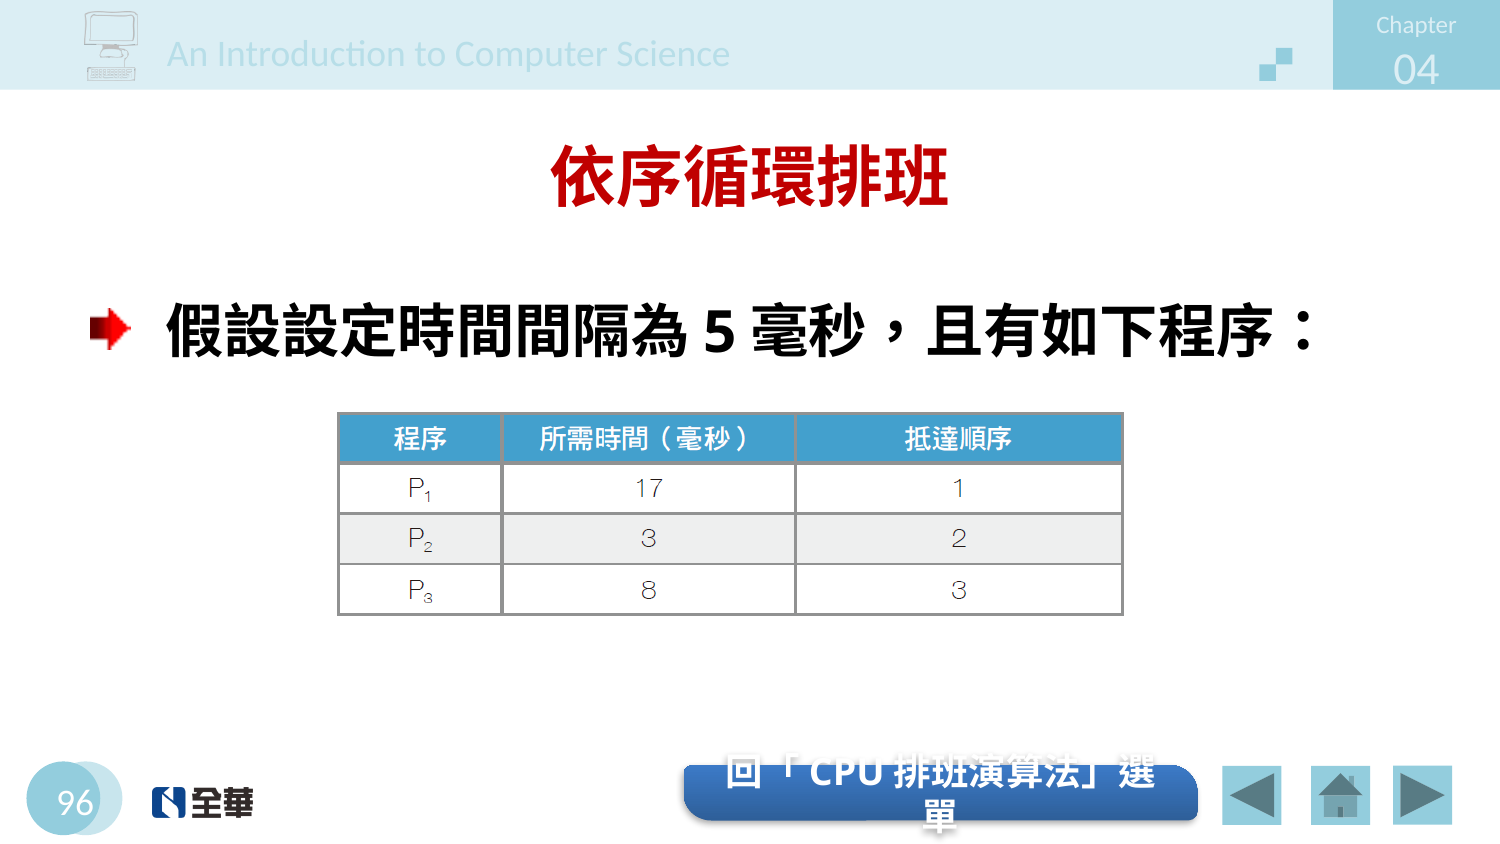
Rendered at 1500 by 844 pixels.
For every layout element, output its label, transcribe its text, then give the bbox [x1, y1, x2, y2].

picture [84, 11, 138, 81]
text_box 回「CPU排班演算法」選單 [683, 765, 1198, 821]
list 假設設定時間間隔為5毫秒，且有如下程序： [75, 272, 1425, 754]
title 依序循環排班 [75, 104, 1425, 245]
picture [90, 308, 131, 350]
picture [152, 787, 253, 818]
picture [328, 406, 1135, 622]
